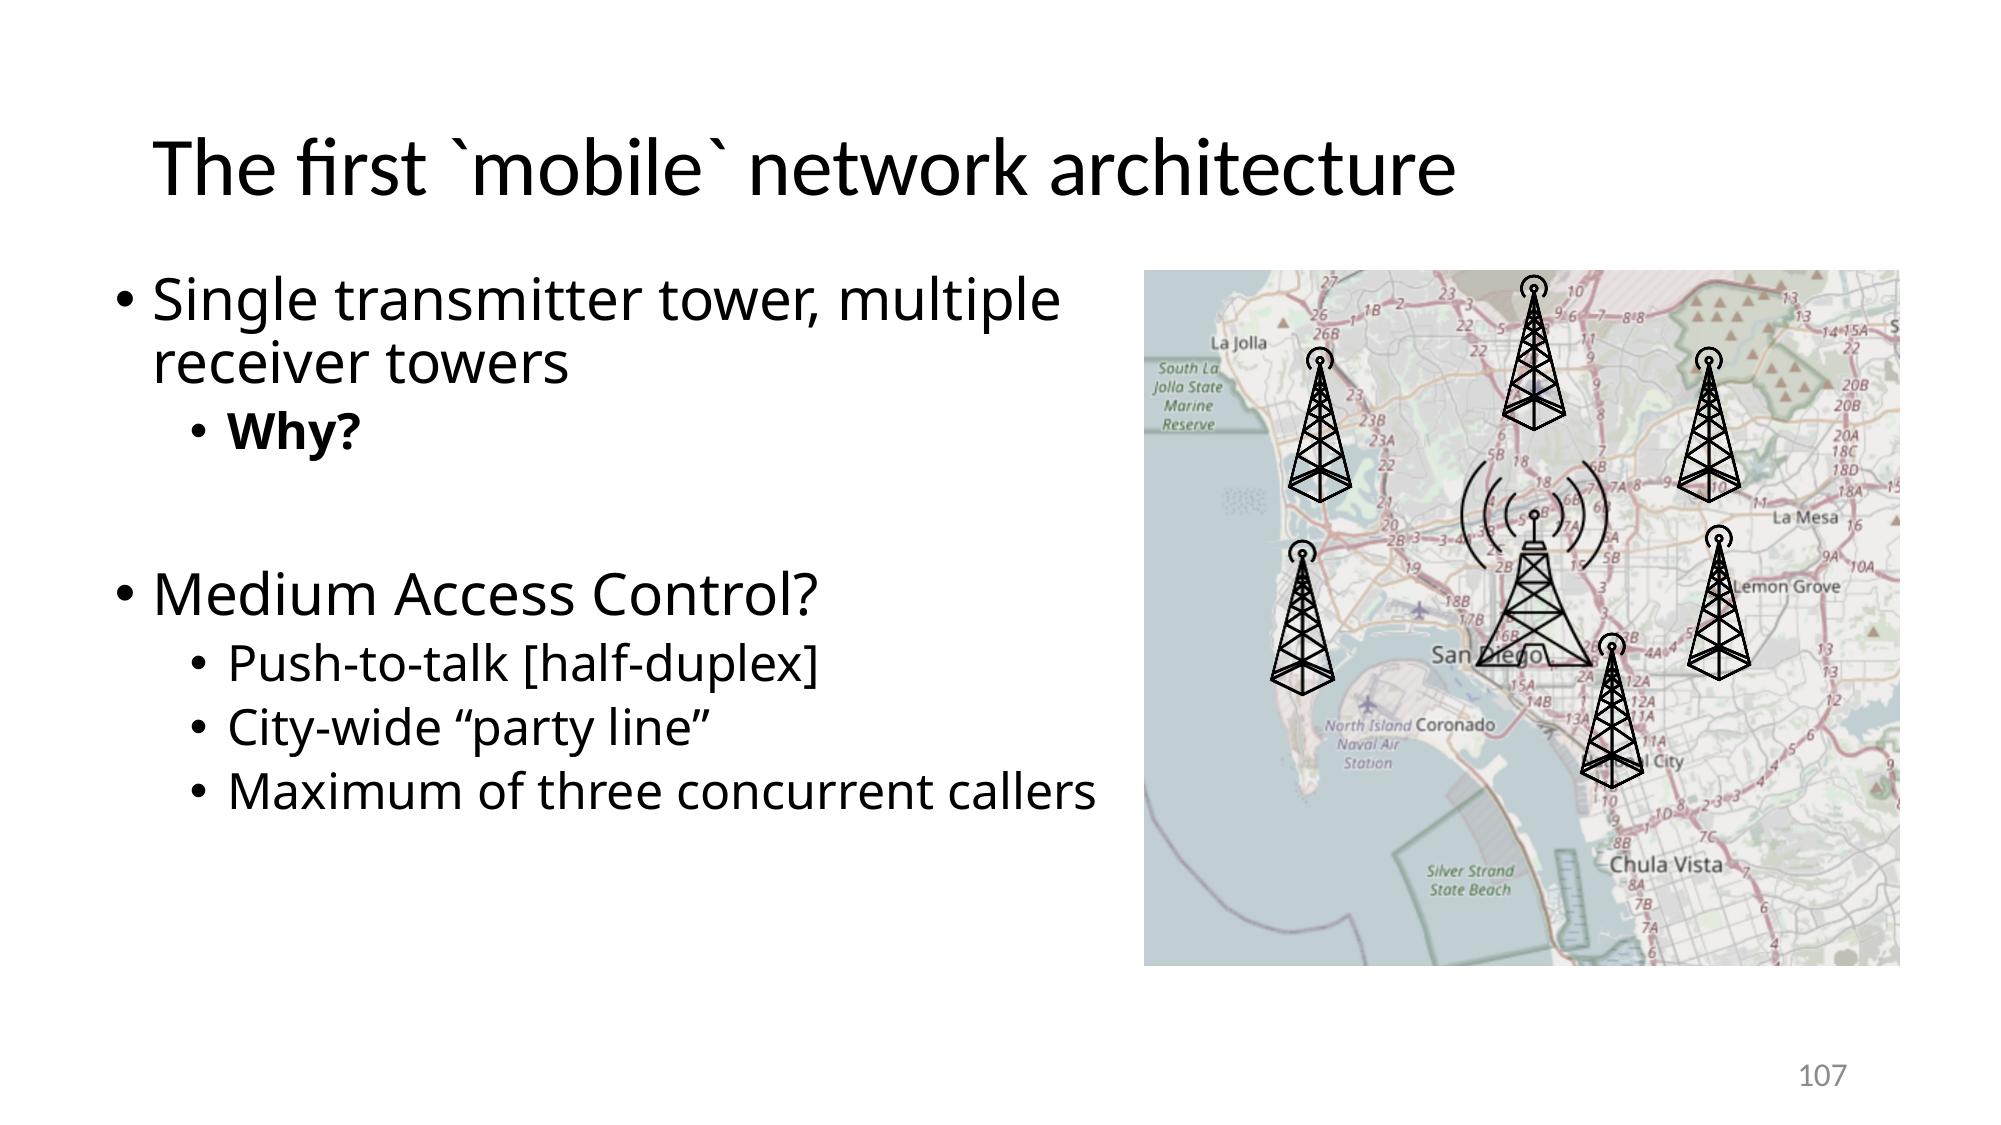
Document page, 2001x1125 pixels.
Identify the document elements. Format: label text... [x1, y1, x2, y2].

slide_number 107 [1412, 1042, 1863, 1103]
list Single transmitter tower, multiple receiver towers Why? Medium Access Control? Push-to-talk [half-duplex] City-wide “party line” Maximum of three concurrent callers [99, 262, 1143, 1005]
picture [1144, 270, 1900, 966]
title The first `mobile` network architecture [137, 59, 1863, 278]
